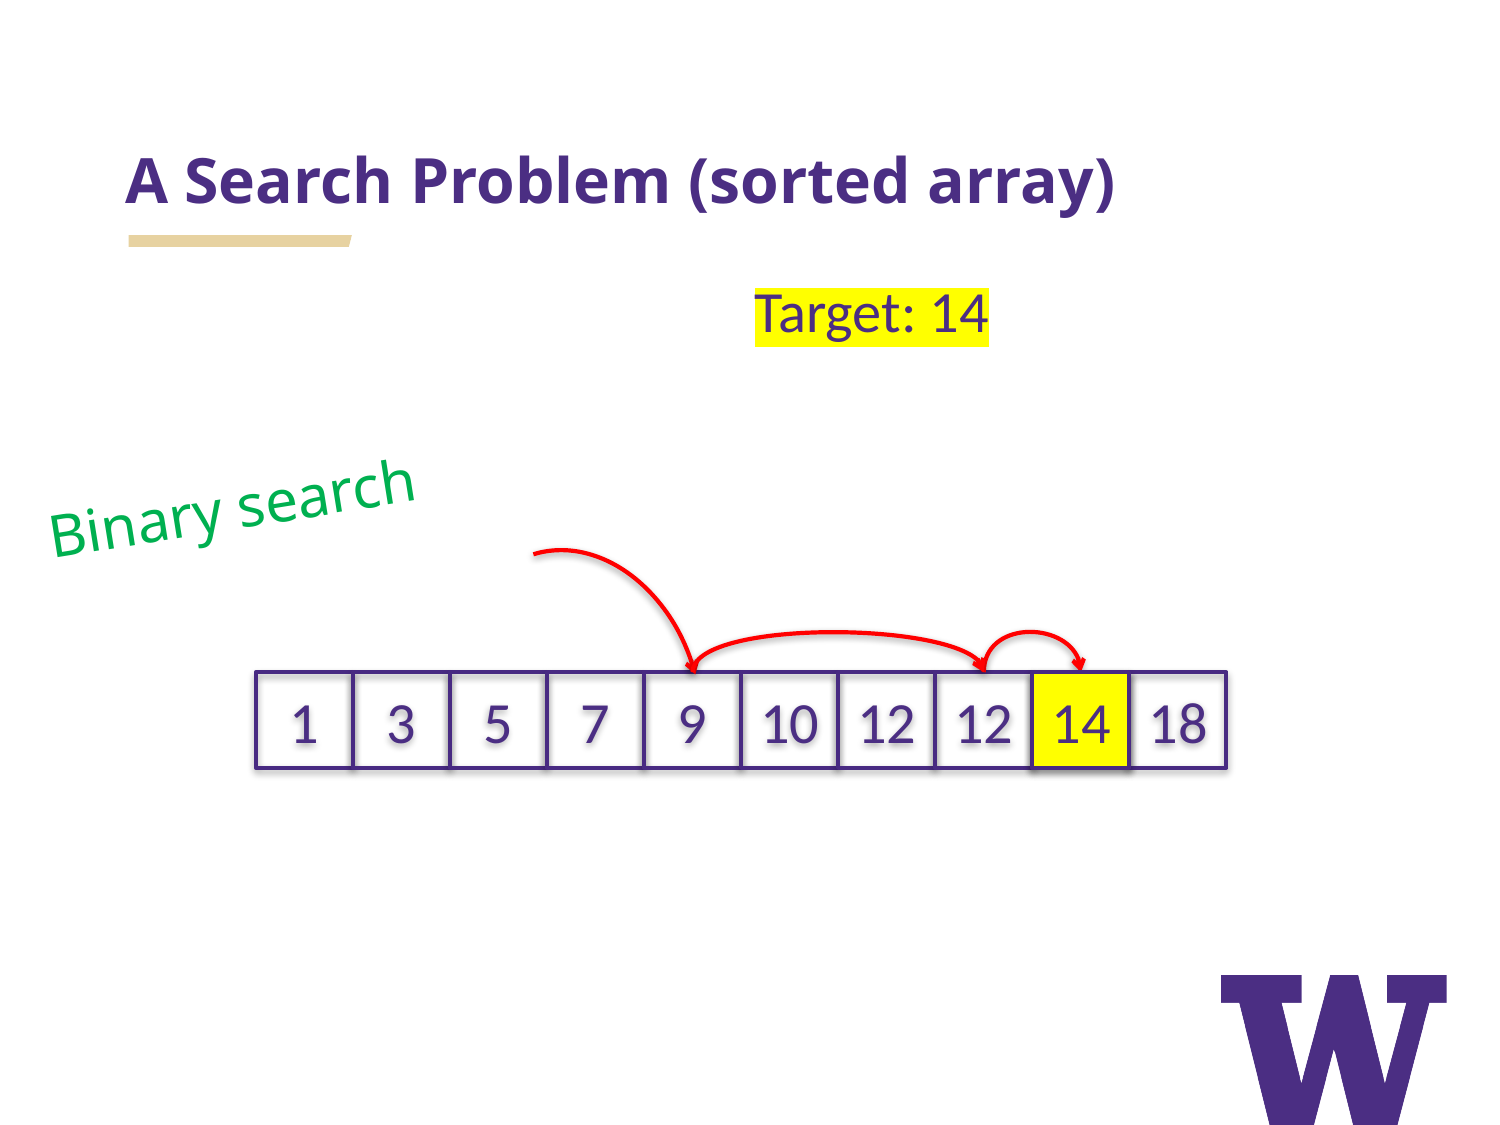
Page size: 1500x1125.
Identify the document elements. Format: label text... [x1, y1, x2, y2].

text_box 1 [255, 671, 351, 769]
text_box Binary search [27, 432, 437, 580]
text_box [532, 548, 693, 702]
text_box 9 [643, 671, 739, 769]
text_box 18 [1130, 671, 1227, 769]
picture [1221, 975, 1447, 1125]
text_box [837, 526, 841, 819]
text_box 12 [846, 671, 933, 769]
text_box Target: 14 [739, 266, 1004, 352]
title A Search Problem (sorted array) [110, 60, 1453, 224]
text_box 3 [352, 671, 448, 769]
text_box 7 [546, 671, 638, 769]
text_box 12 [934, 671, 1026, 769]
text_box 10 [740, 671, 832, 769]
text_box 5 [449, 671, 545, 769]
text_box 14 [1032, 671, 1130, 769]
picture [128, 235, 352, 247]
